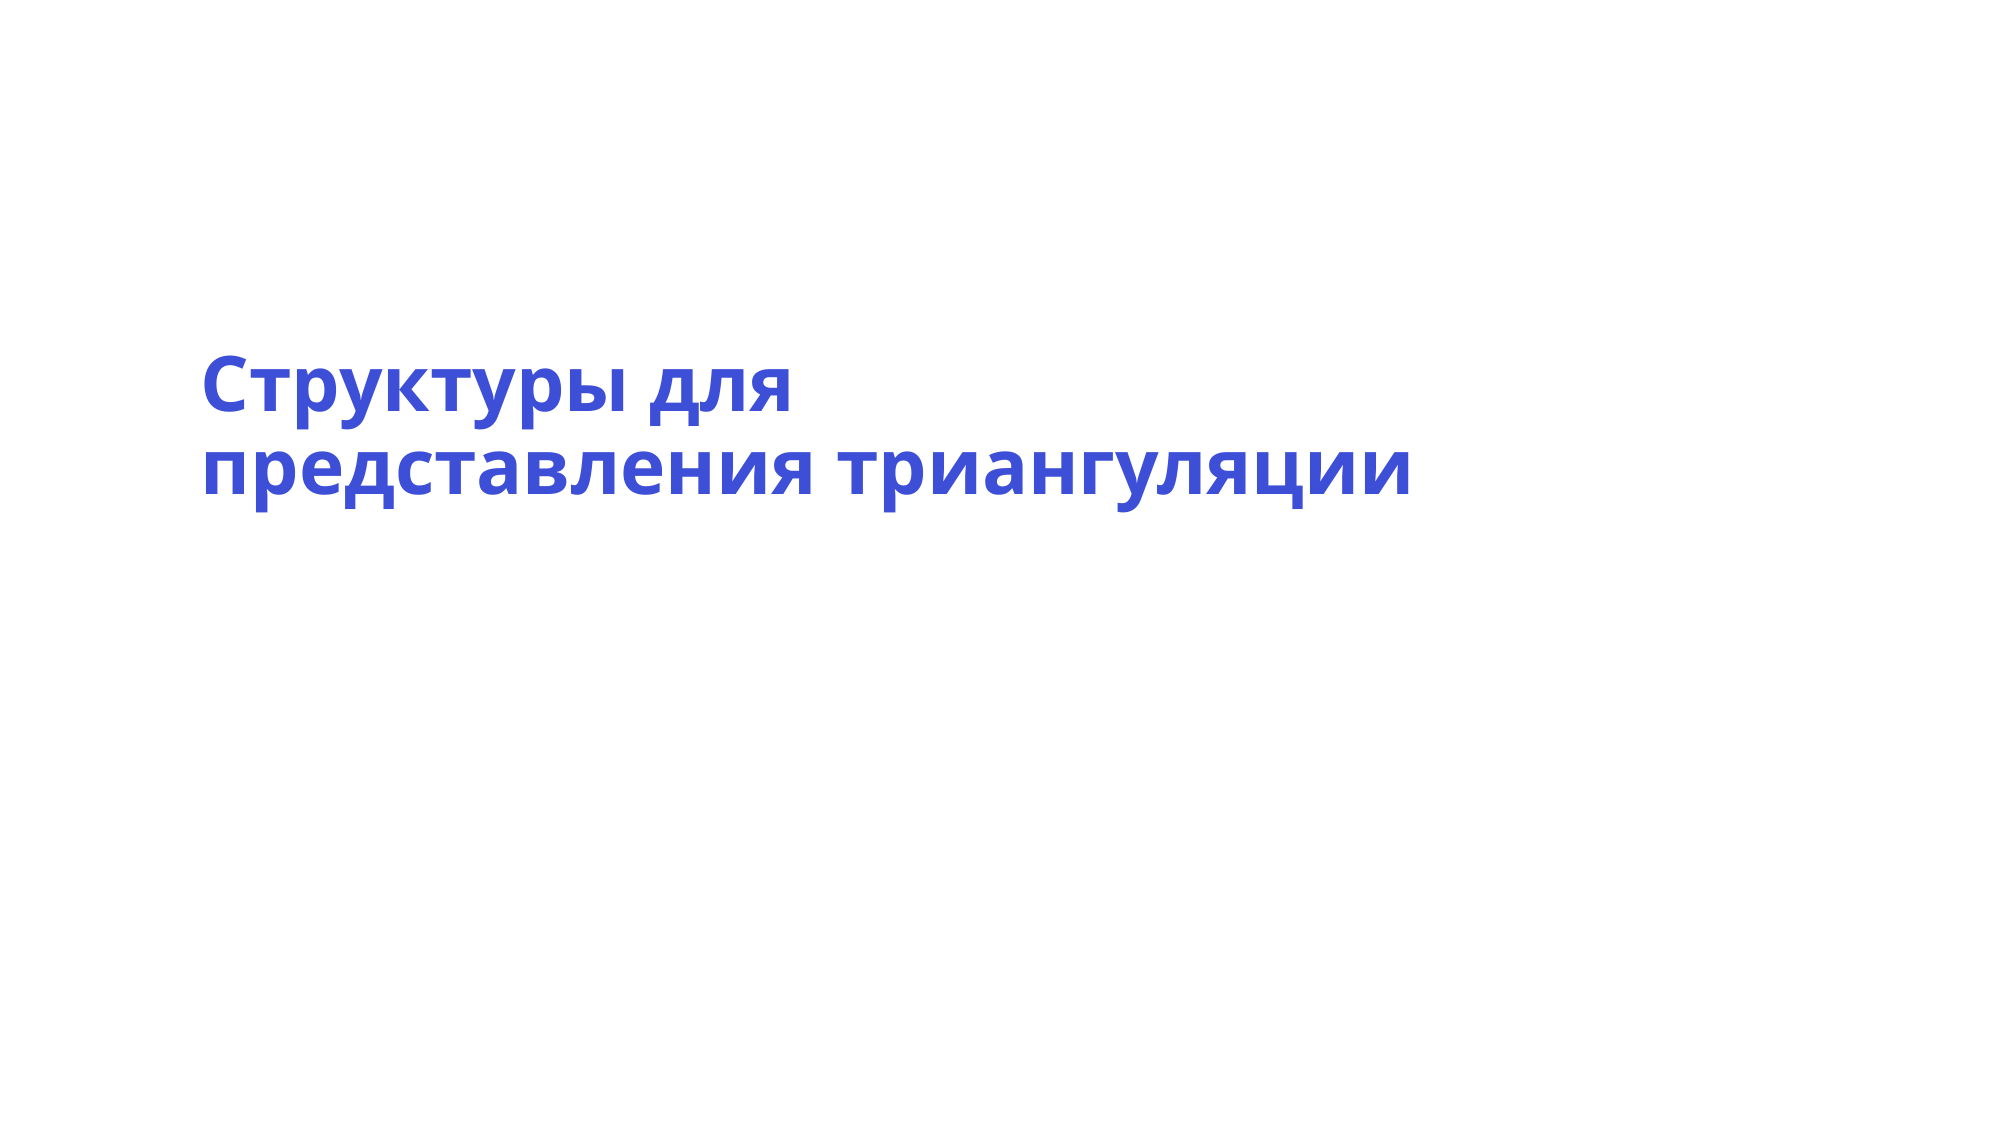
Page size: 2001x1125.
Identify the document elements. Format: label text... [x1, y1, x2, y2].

text_box Структуры для представления триангуляции [186, 338, 1438, 585]
